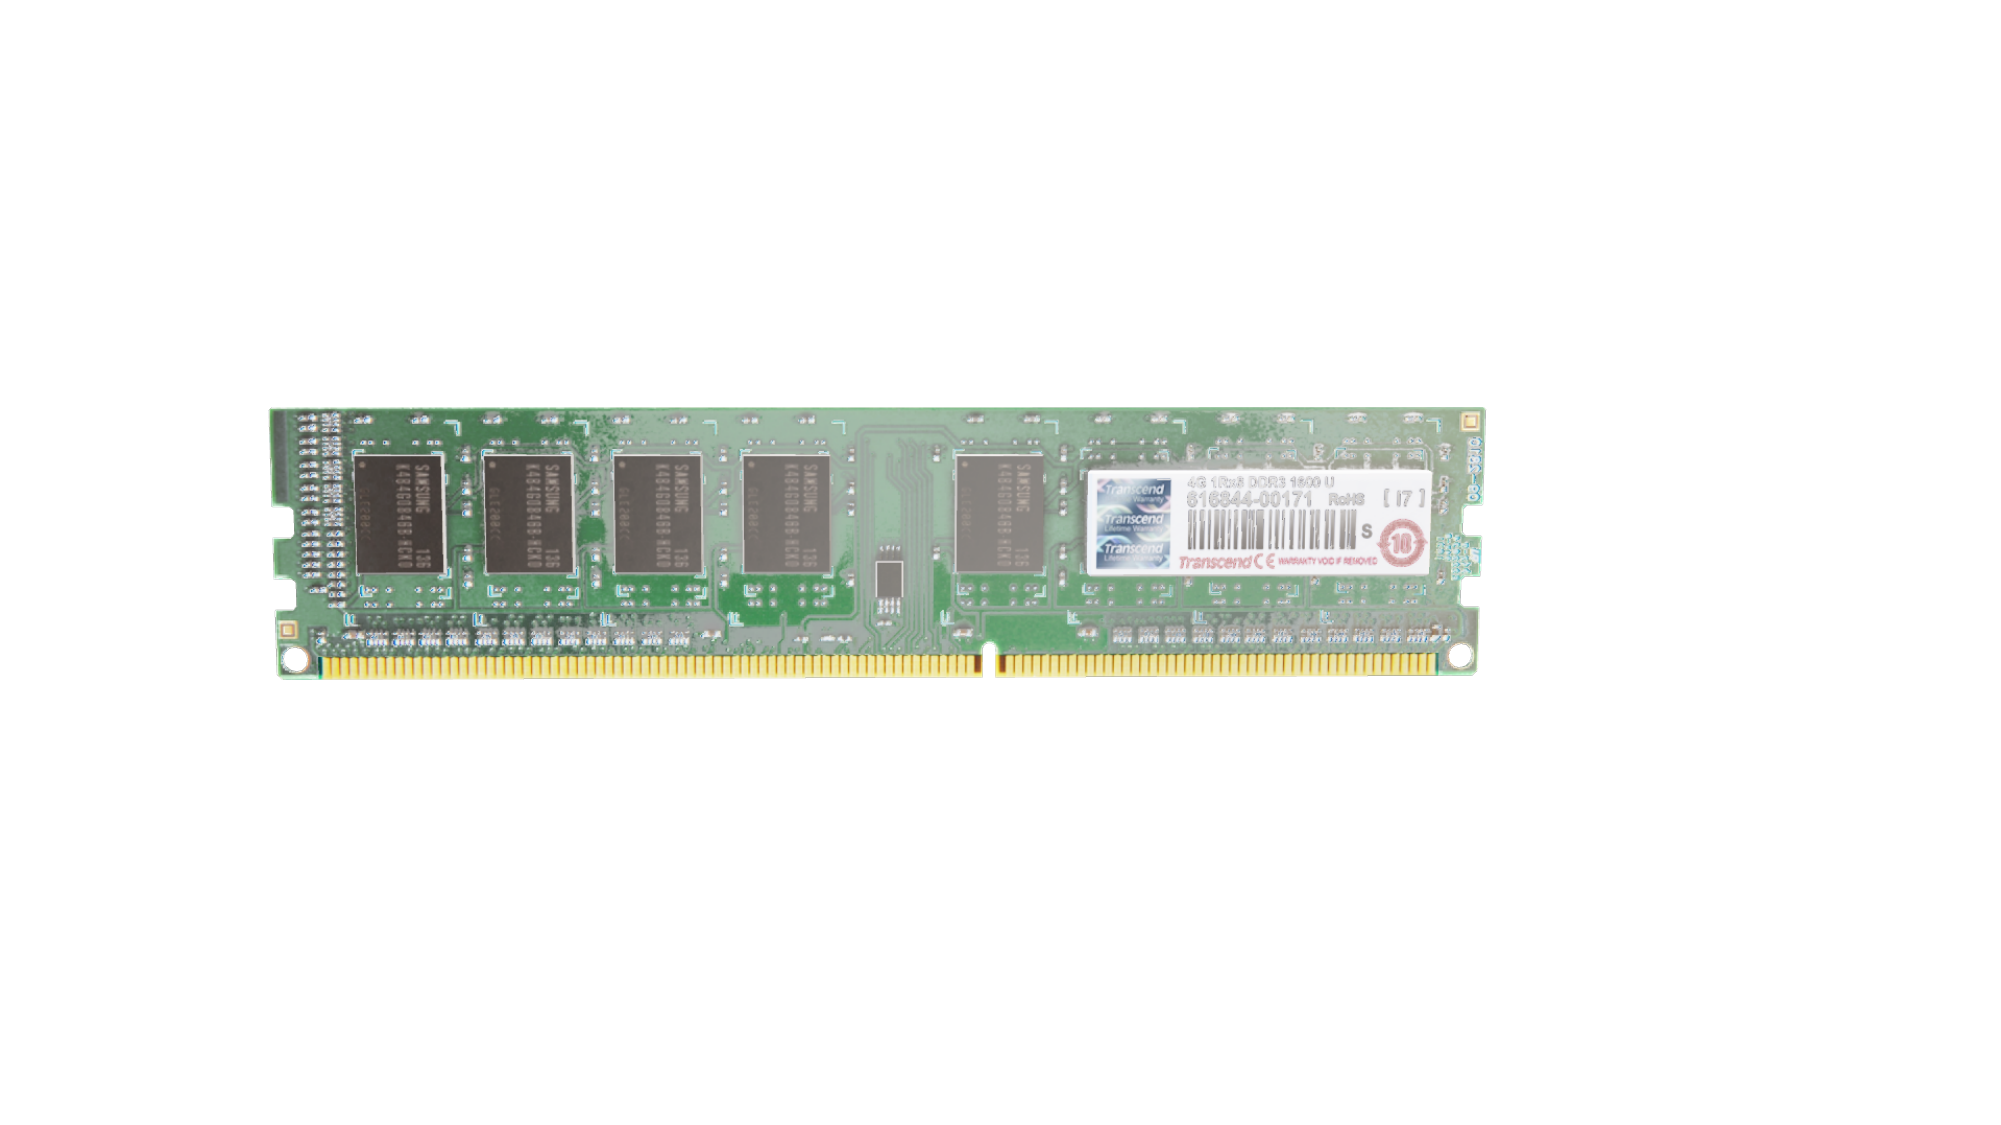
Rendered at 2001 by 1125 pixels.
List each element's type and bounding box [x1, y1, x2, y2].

picture [264, 405, 1500, 682]
